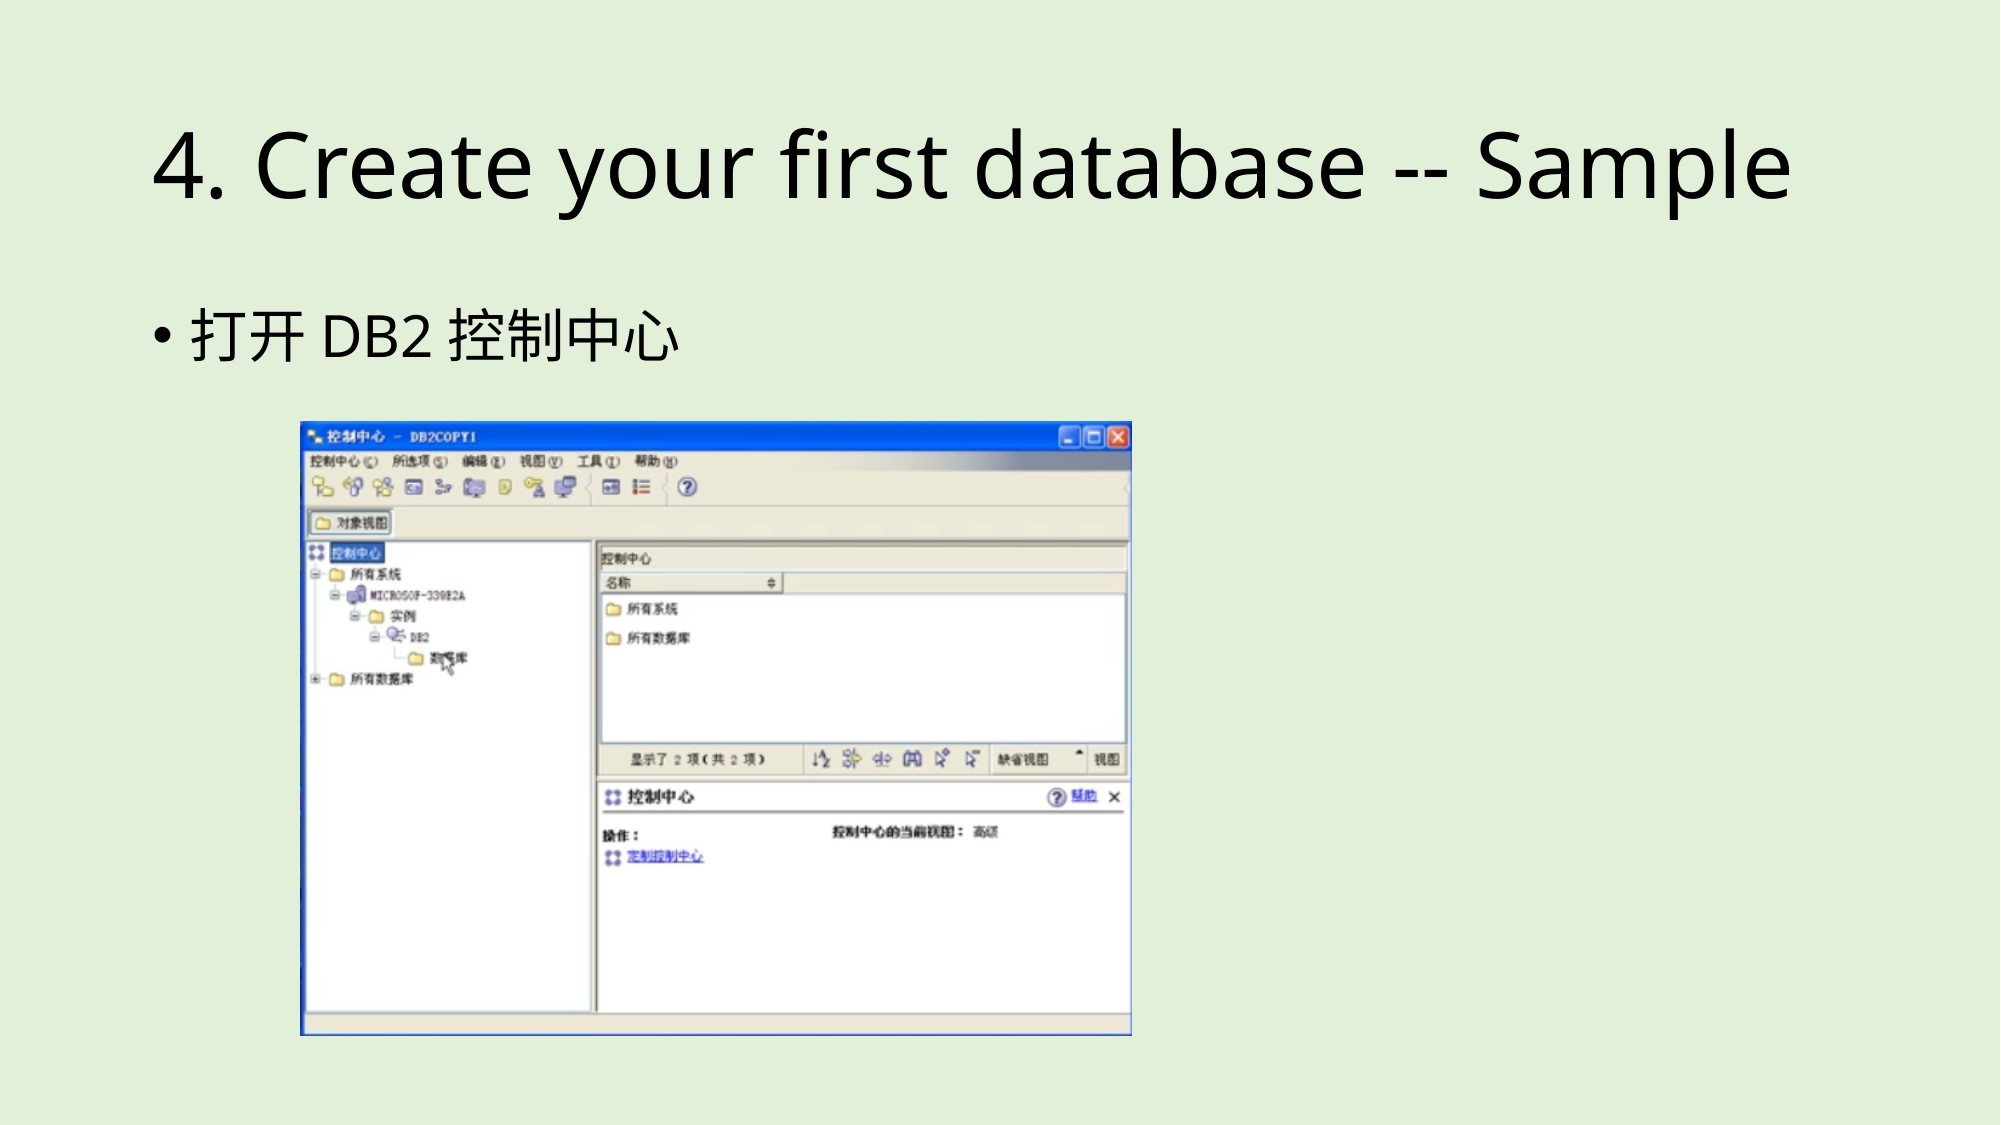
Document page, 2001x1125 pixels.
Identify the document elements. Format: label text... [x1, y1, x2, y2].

list 打开DB2控制中心 [137, 299, 786, 1014]
picture [299, 421, 1132, 1036]
title 4. Create your first database -- Sample [137, 59, 1863, 278]
